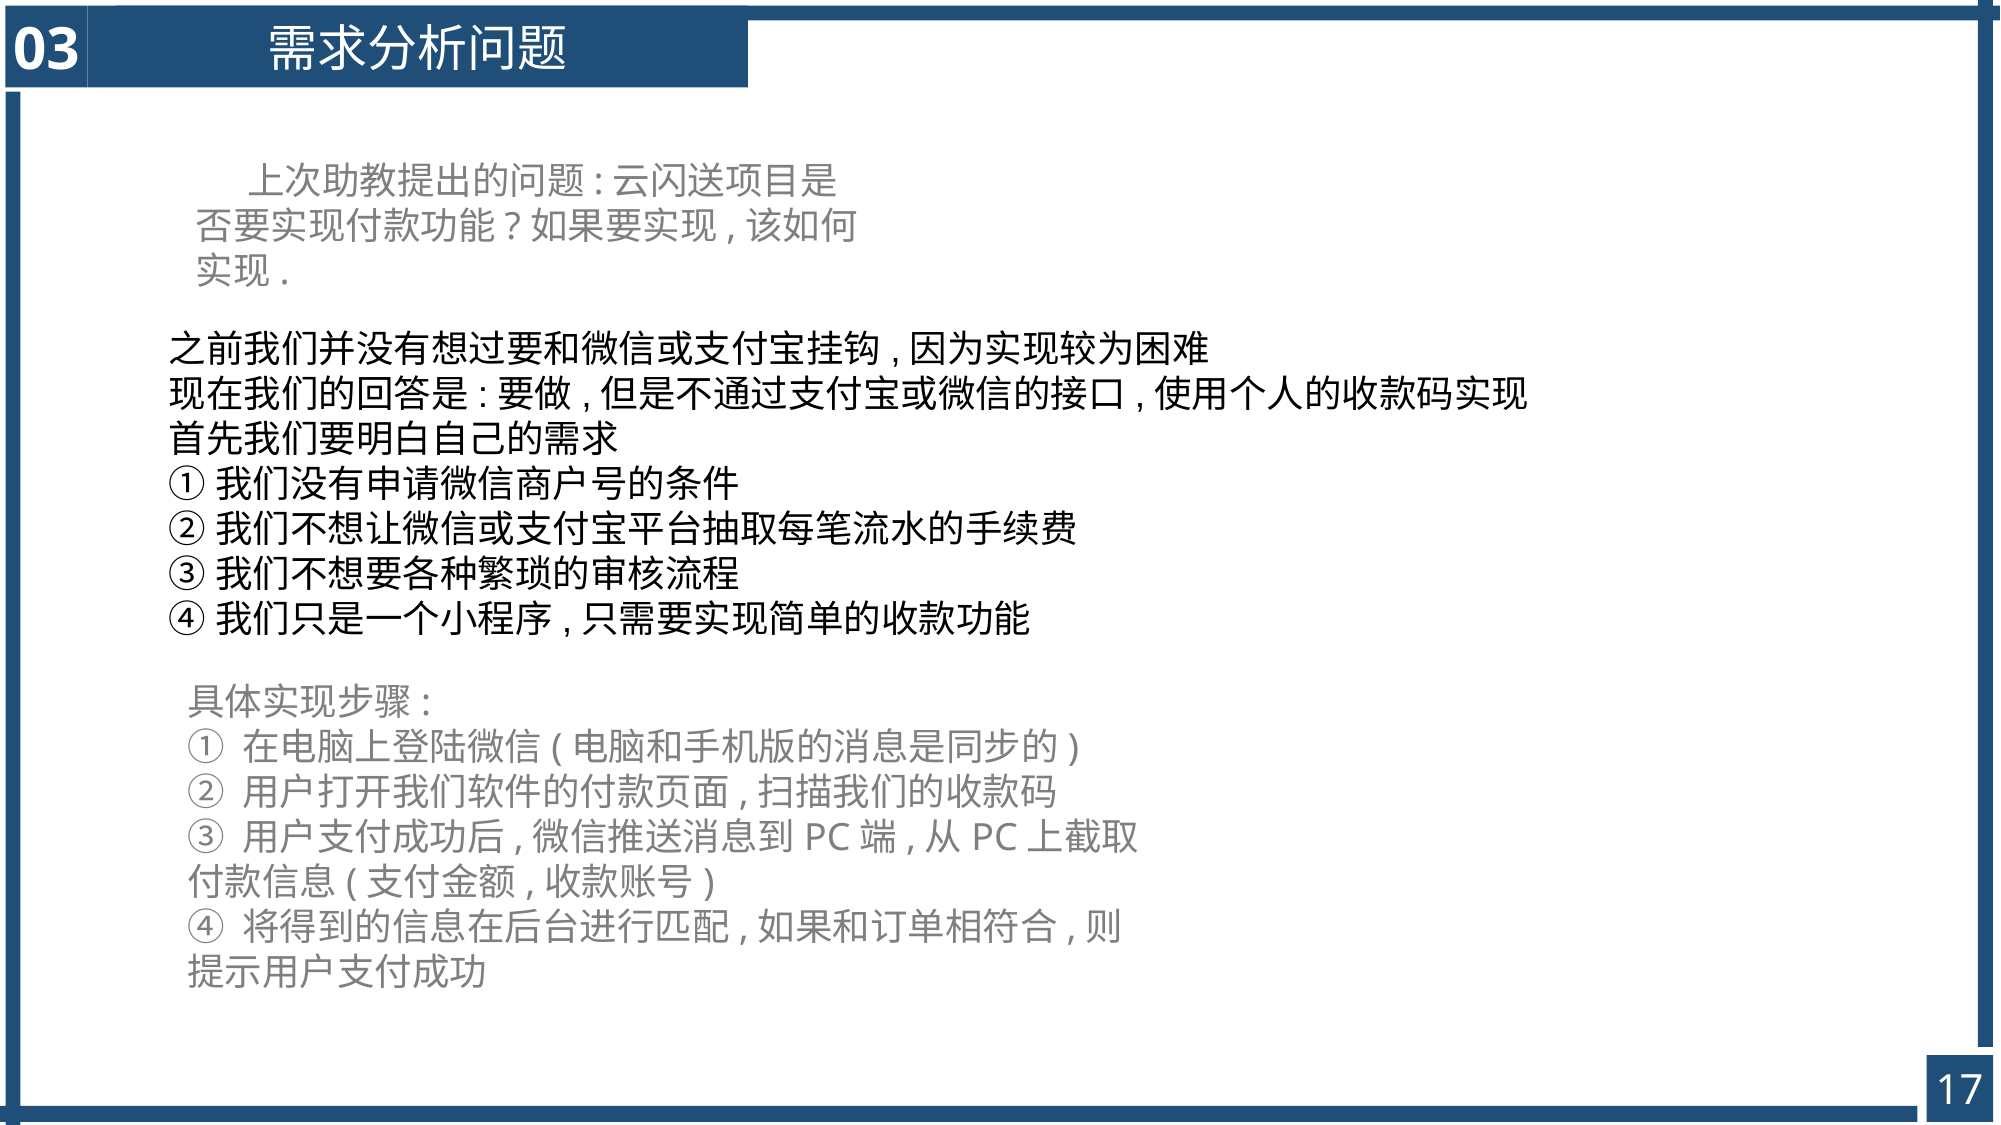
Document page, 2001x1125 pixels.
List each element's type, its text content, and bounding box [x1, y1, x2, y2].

text_box [1842, 1055, 2000, 1125]
text_box [0, 1105, 5, 1122]
text_box [1993, 5, 2000, 21]
text_box [748, 5, 1977, 21]
text_box 之前我们并没有想过要和微信或支付宝挂钩,因为实现较为困难 现在我们的回答是:要做,但是不通过支付宝或微信的接口,使用个人的收款码实现 首先我们要明白自己的需求 ①我们没有申请微信商户号的条件 ②我们不想让微信或支付宝平台抽取每笔流水的手续费 ③我们不想要各种繁琐的审核流程 ④我们只是一个小程序,只需要实现简单的收款功能 [154, 317, 1545, 647]
text_box 具体实现步骤: ① 在电脑上登陆微信(电脑和手机版的消息是同步的) ② 用户打开我们软件的付款页面,扫描我们的收款码 ③ 用户支付成功后,微信推送消息到PC端,从PC上截取付款信息(支付金额,收款账号) ④ 将得到的信息在后台进行匹配,如果和订单相符合,则提示用户支付成功 [172, 670, 1159, 1001]
text_box [1977, 0, 1993, 1047]
text_box [21, 1105, 1918, 1122]
text_box 03 [5, 5, 87, 88]
text_box 上次助教提出的问题:云闪送项目是否要实现付款功能?如果要实现,该如何实现. [180, 149, 890, 300]
text_box 需求分析问题 [87, 5, 748, 88]
text_box [5, 91, 21, 1125]
